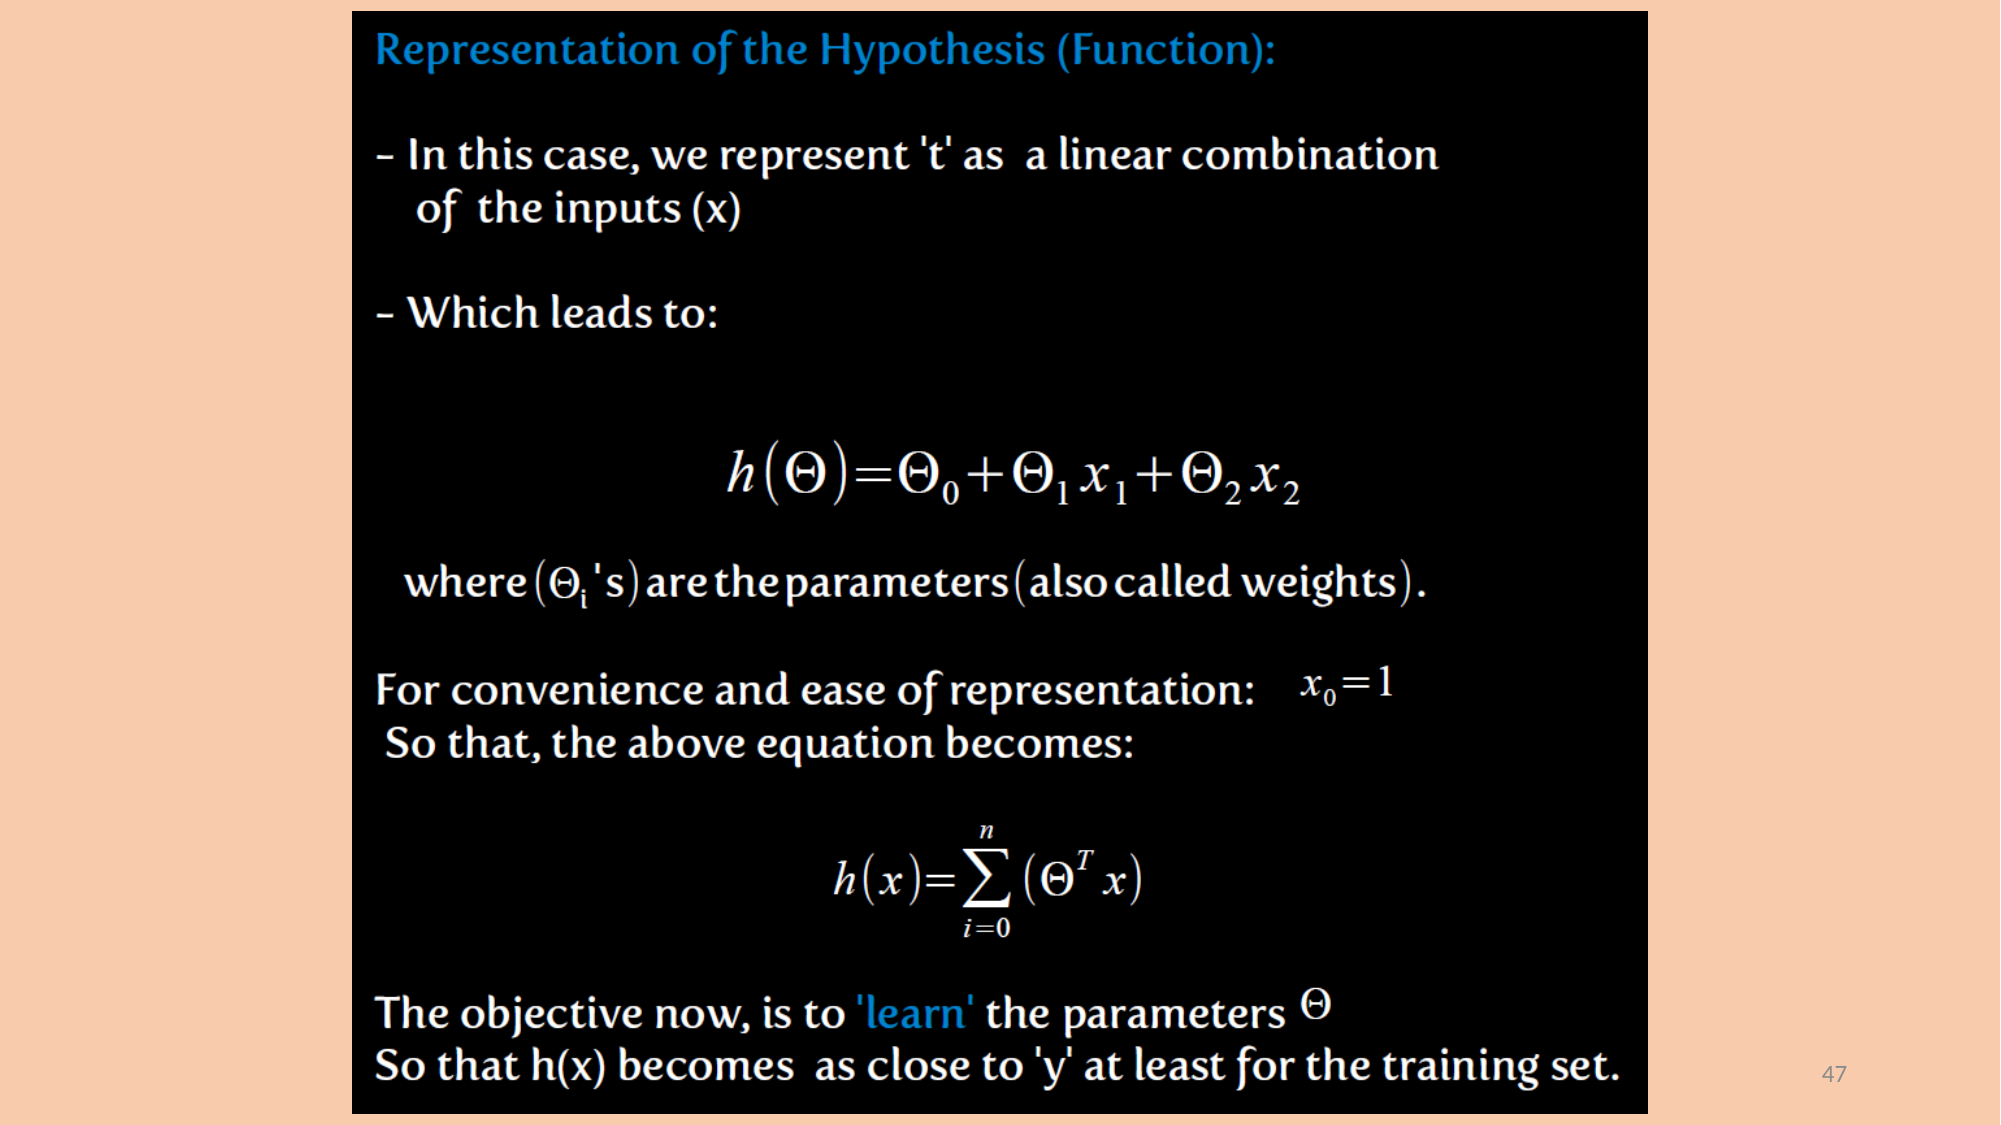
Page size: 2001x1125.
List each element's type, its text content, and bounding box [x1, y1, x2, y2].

slide_number 47 [1648, 1042, 1863, 1103]
picture [352, 11, 1648, 1114]
